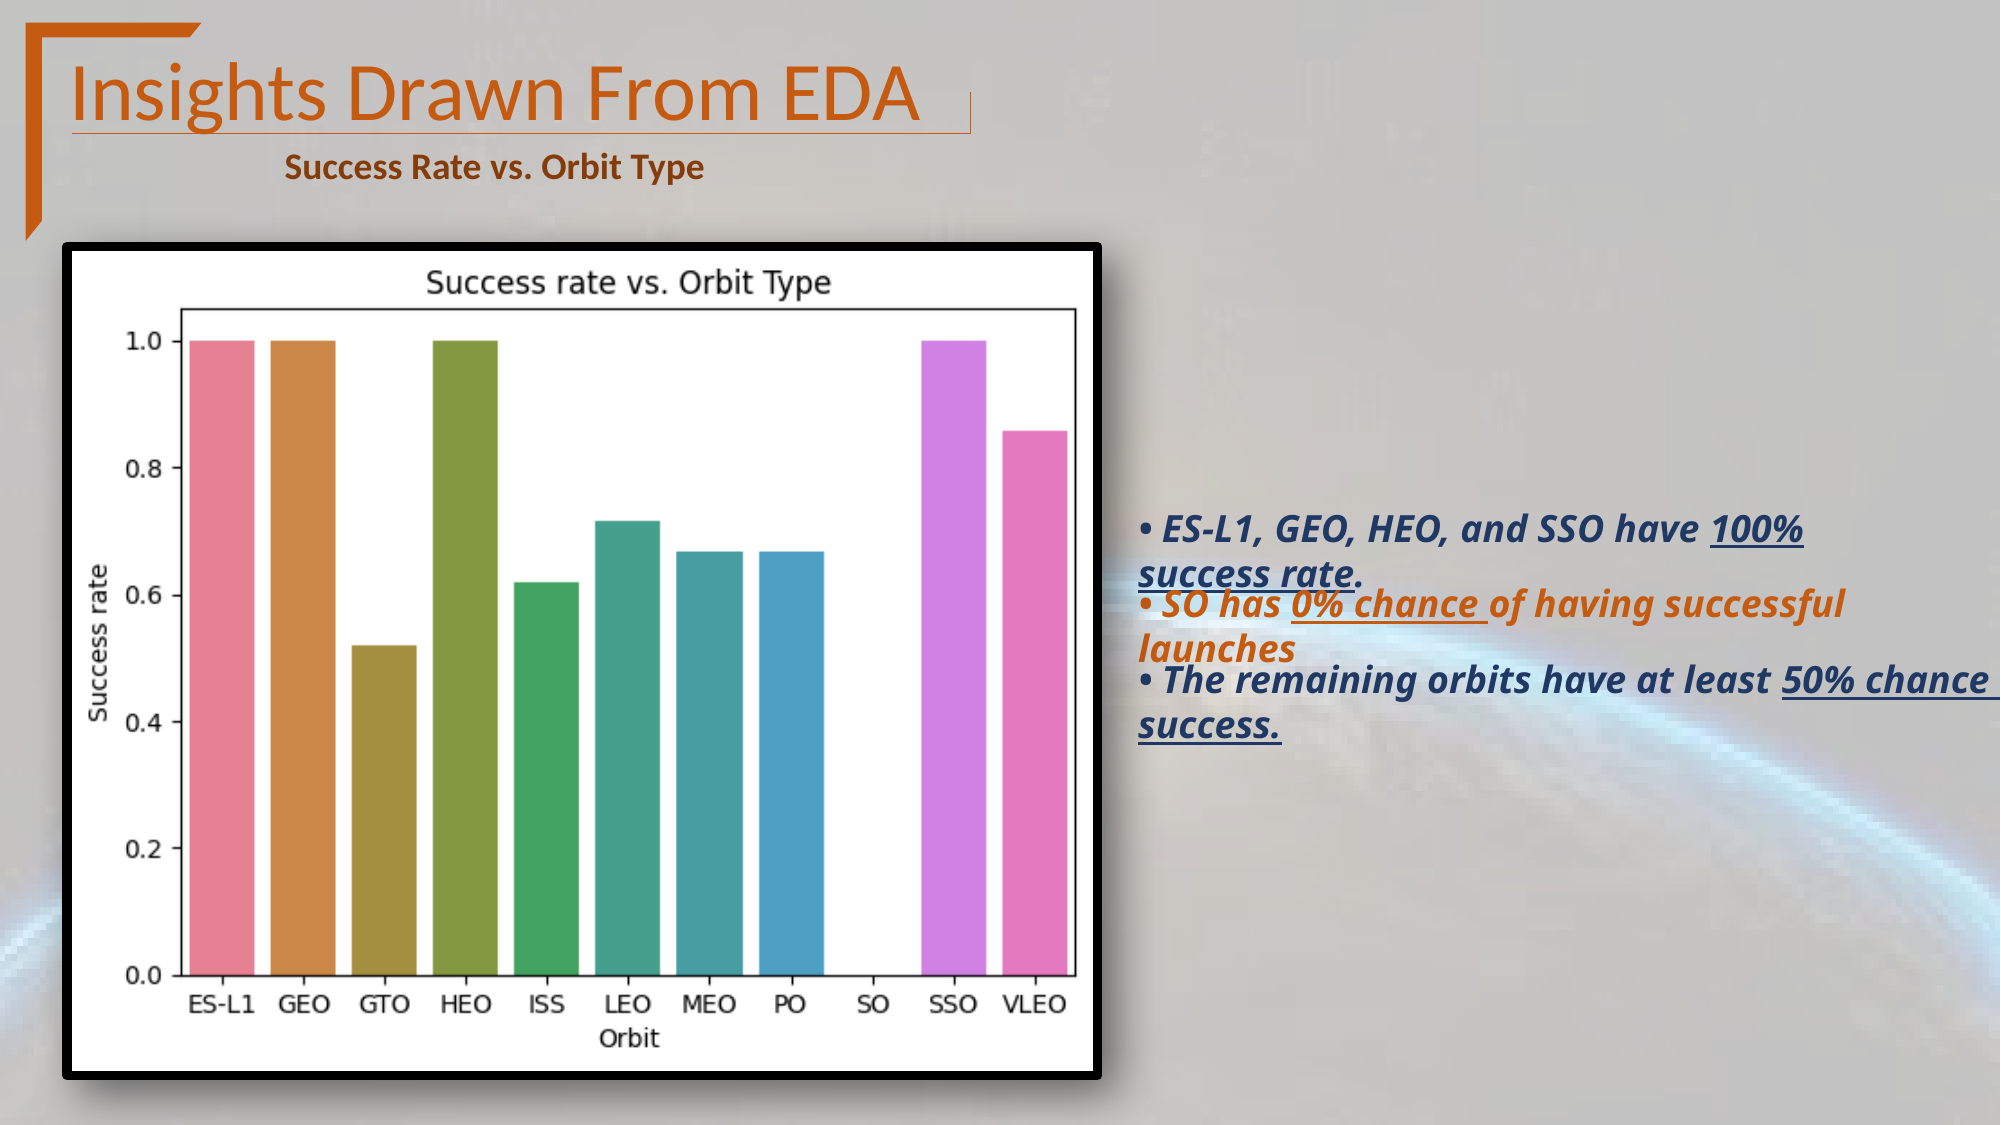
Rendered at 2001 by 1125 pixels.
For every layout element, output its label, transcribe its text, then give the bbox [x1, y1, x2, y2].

text_box Success Rate vs. Orbit Type [59, 135, 931, 195]
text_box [71, 92, 971, 134]
text_box [24, 145, 43, 244]
text_box • ES-L1, GEO, HEO, and SSO have 100% success rate. [1151, 497, 1962, 573]
picture [71, 251, 1094, 1071]
text_box Insights Drawn From EDA [0, 29, 1000, 145]
text_box • SO has 0% chance of having successful launches [1151, 573, 1962, 678]
text_box [24, 21, 204, 29]
text_box • The remaining orbits have at least 50% chance of success. [1151, 648, 2000, 754]
